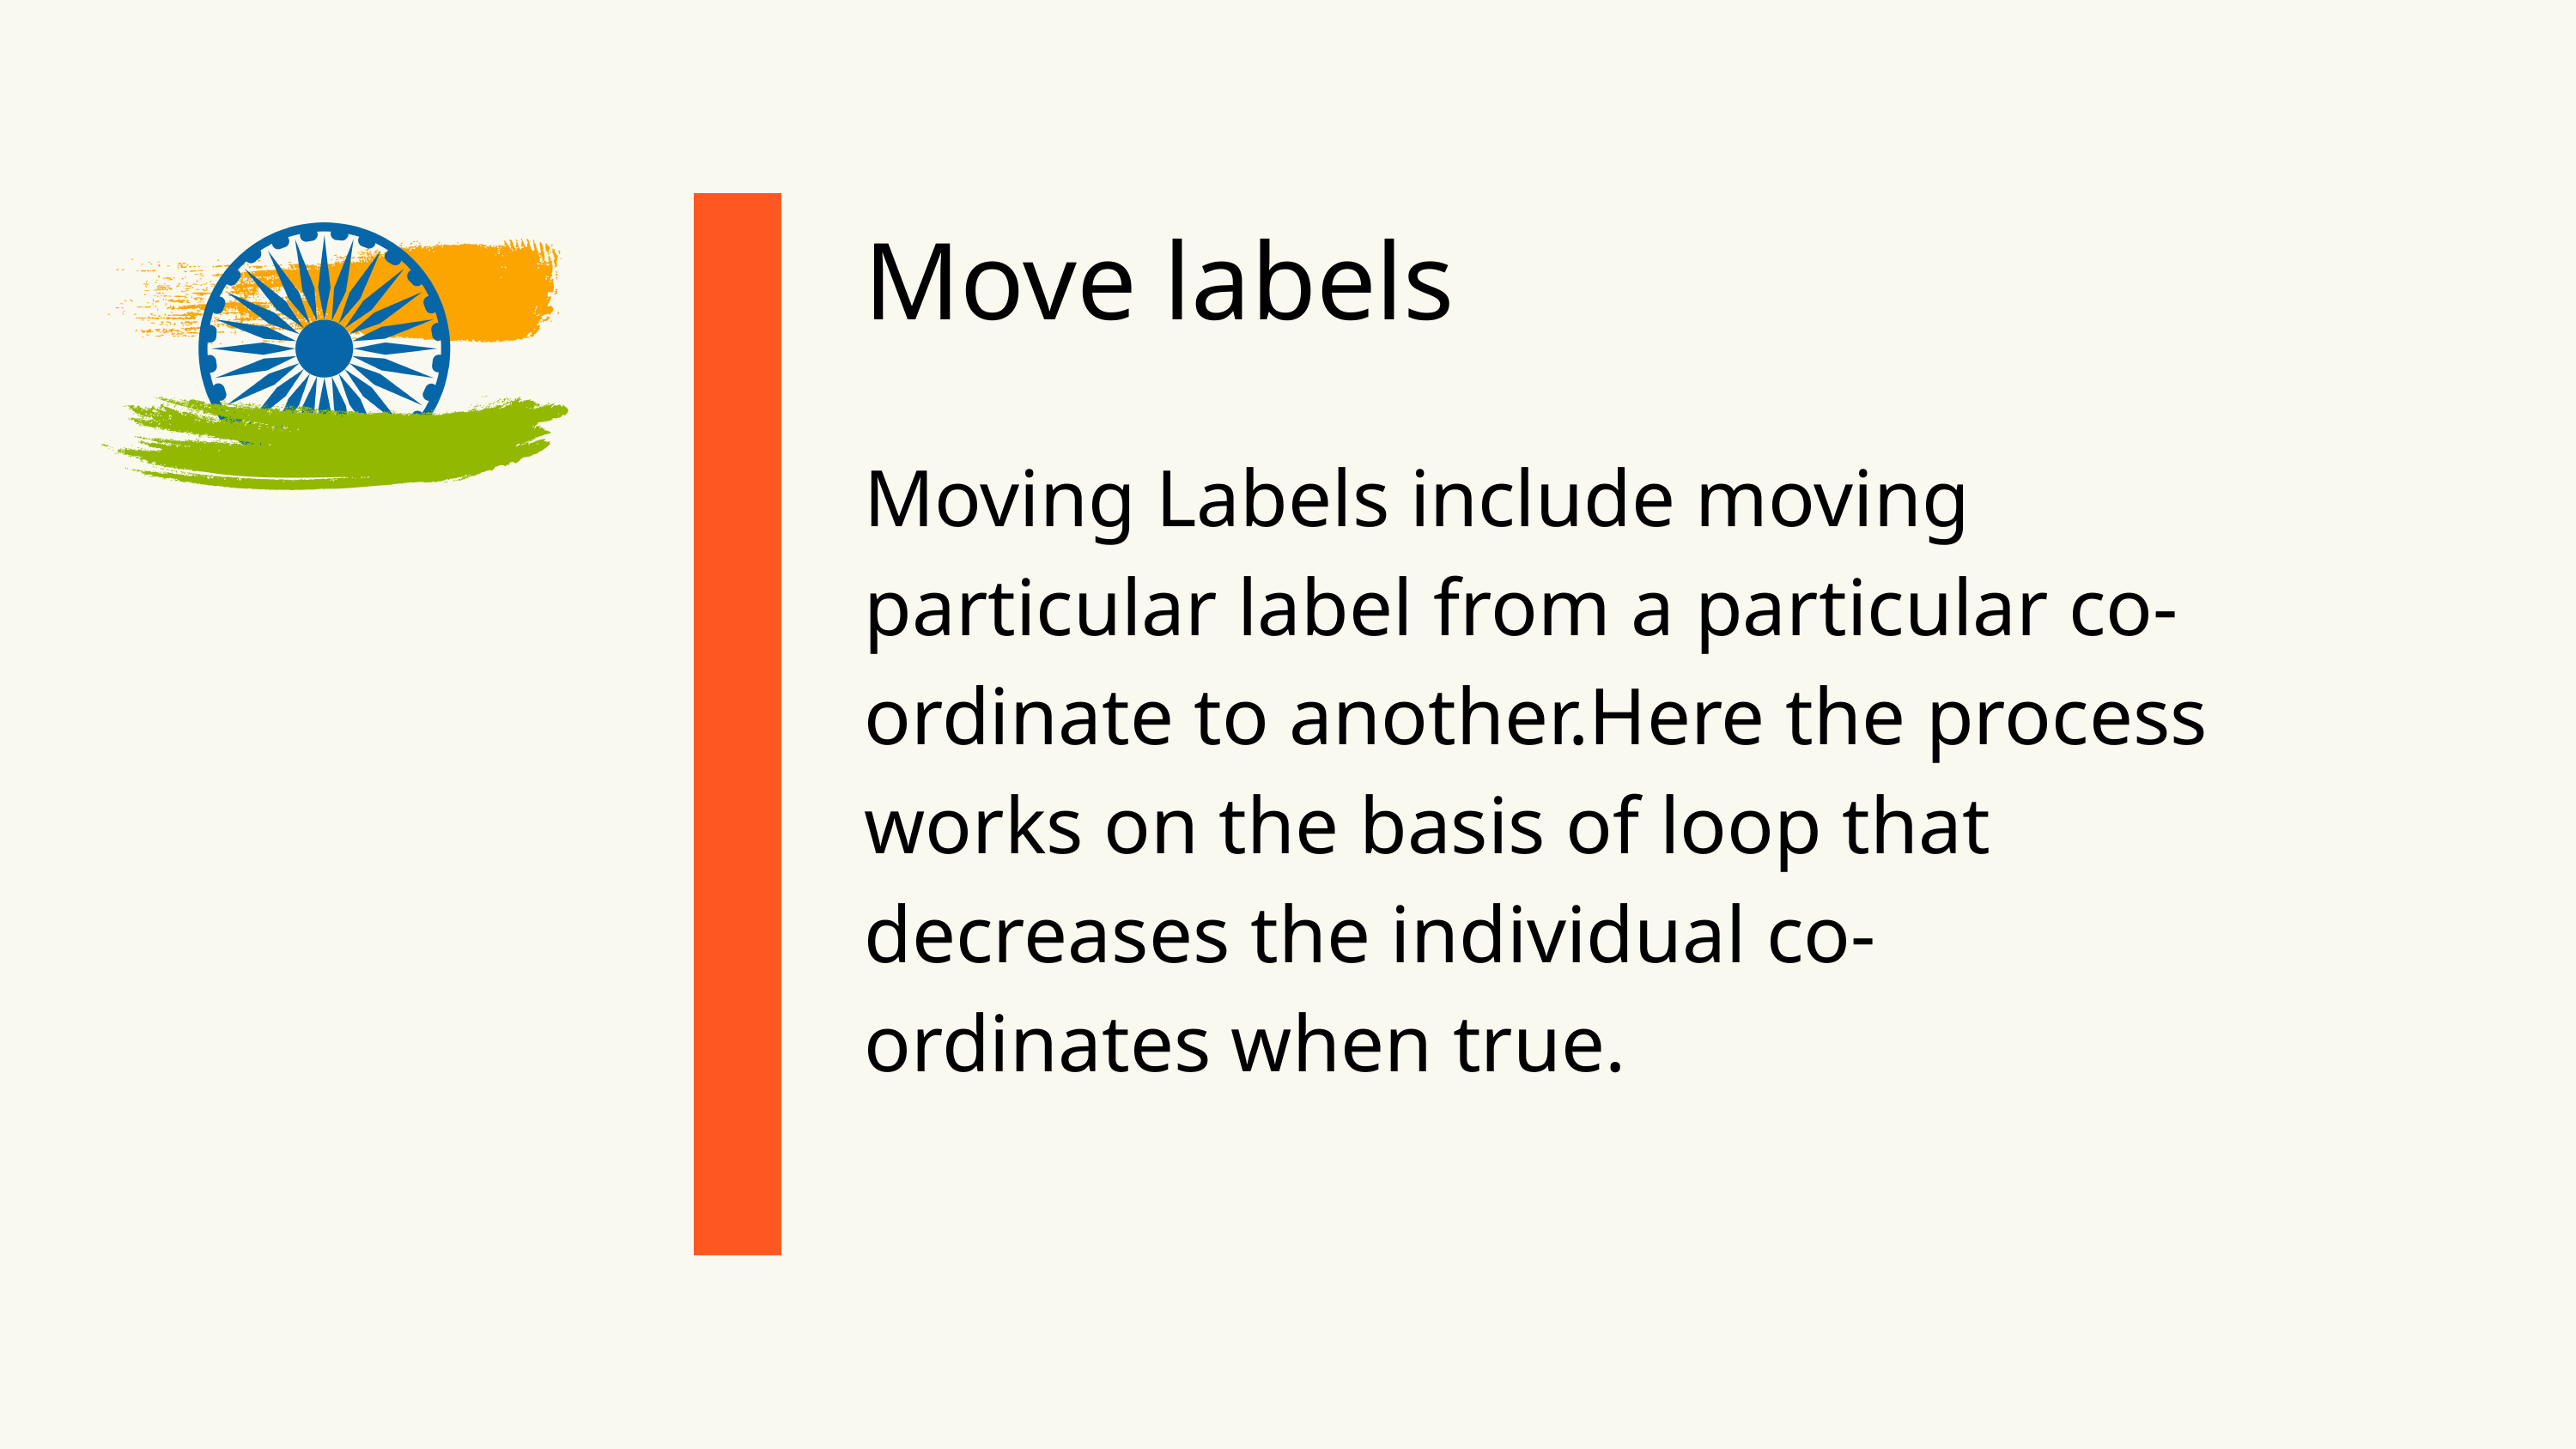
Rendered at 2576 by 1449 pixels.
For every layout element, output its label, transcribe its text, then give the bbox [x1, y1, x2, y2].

text_box [694, 193, 781, 1256]
text_box Moving Labels include moving particular label from a particular co-ordinate to another.Here the process works on the basis of loop that decreases the individual co-ordinates when true. [864, 433, 2216, 1088]
picture [100, 222, 568, 490]
text_box Move labels [864, 191, 1580, 341]
